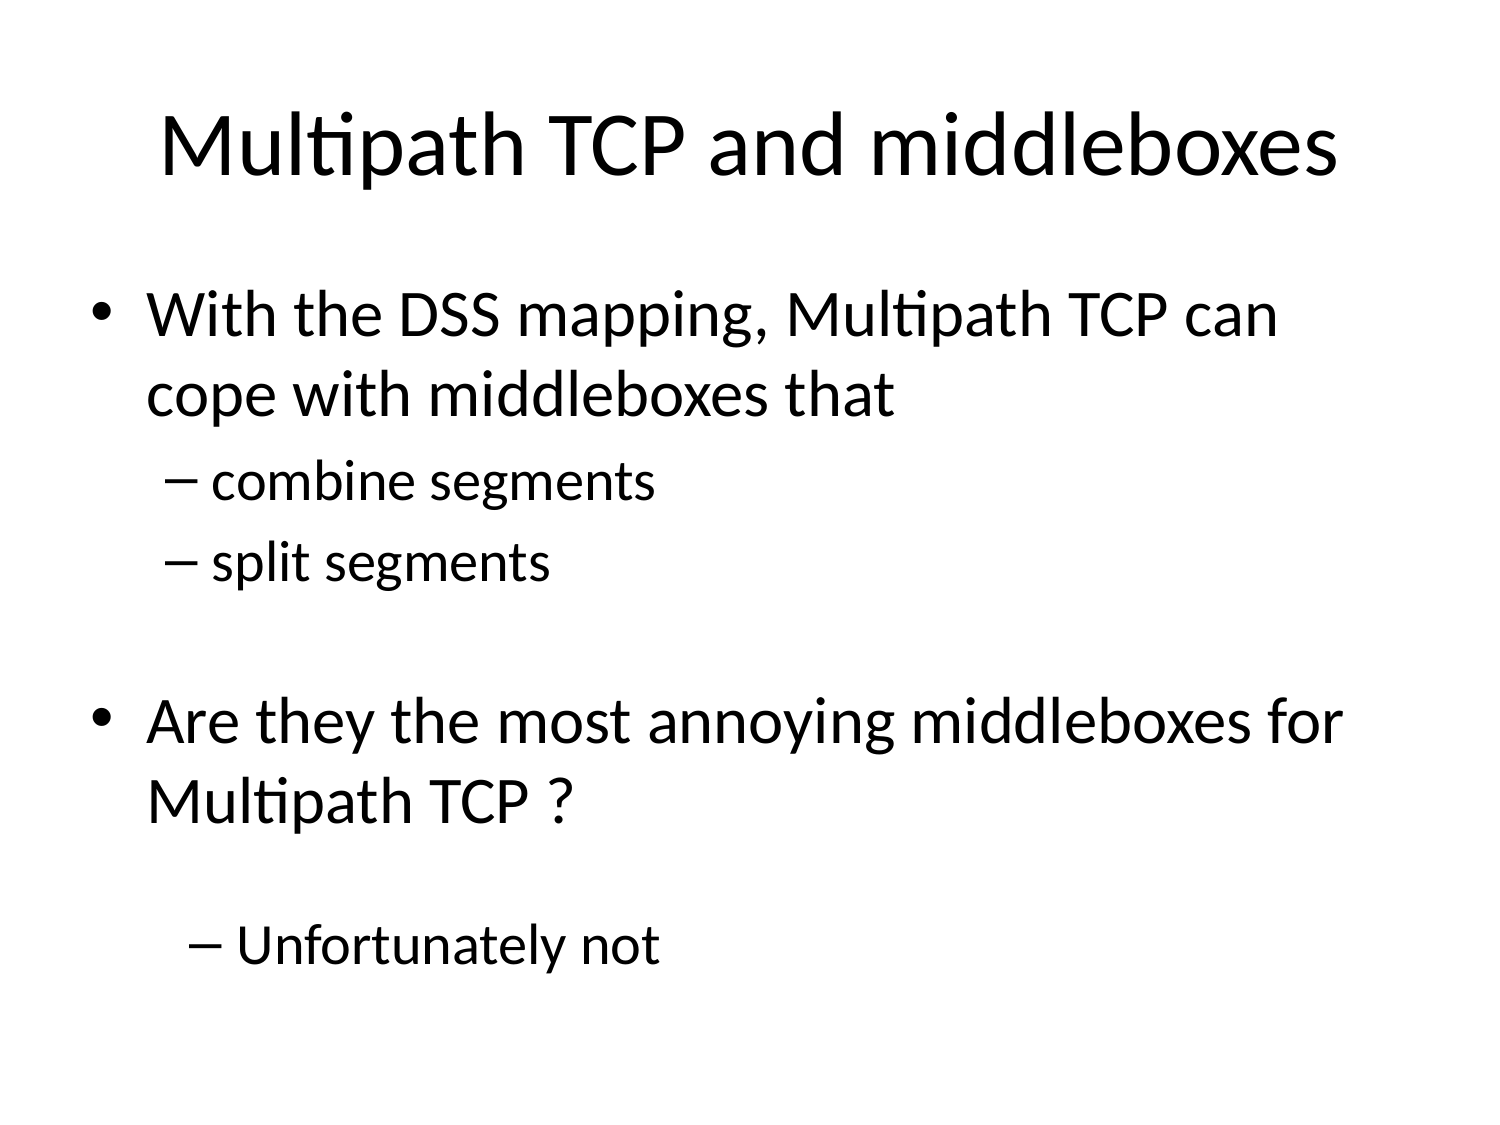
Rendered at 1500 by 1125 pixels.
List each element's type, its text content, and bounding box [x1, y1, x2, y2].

list With the DSS mapping, Multipath TCP can cope with middleboxes that combine segments split segments Are they the most annoying middleboxes for Multipath TCP ? [75, 262, 1425, 1005]
text_box Unfortunately not [99, 899, 1450, 1030]
title Multipath TCP and middleboxes [75, 45, 1425, 233]
